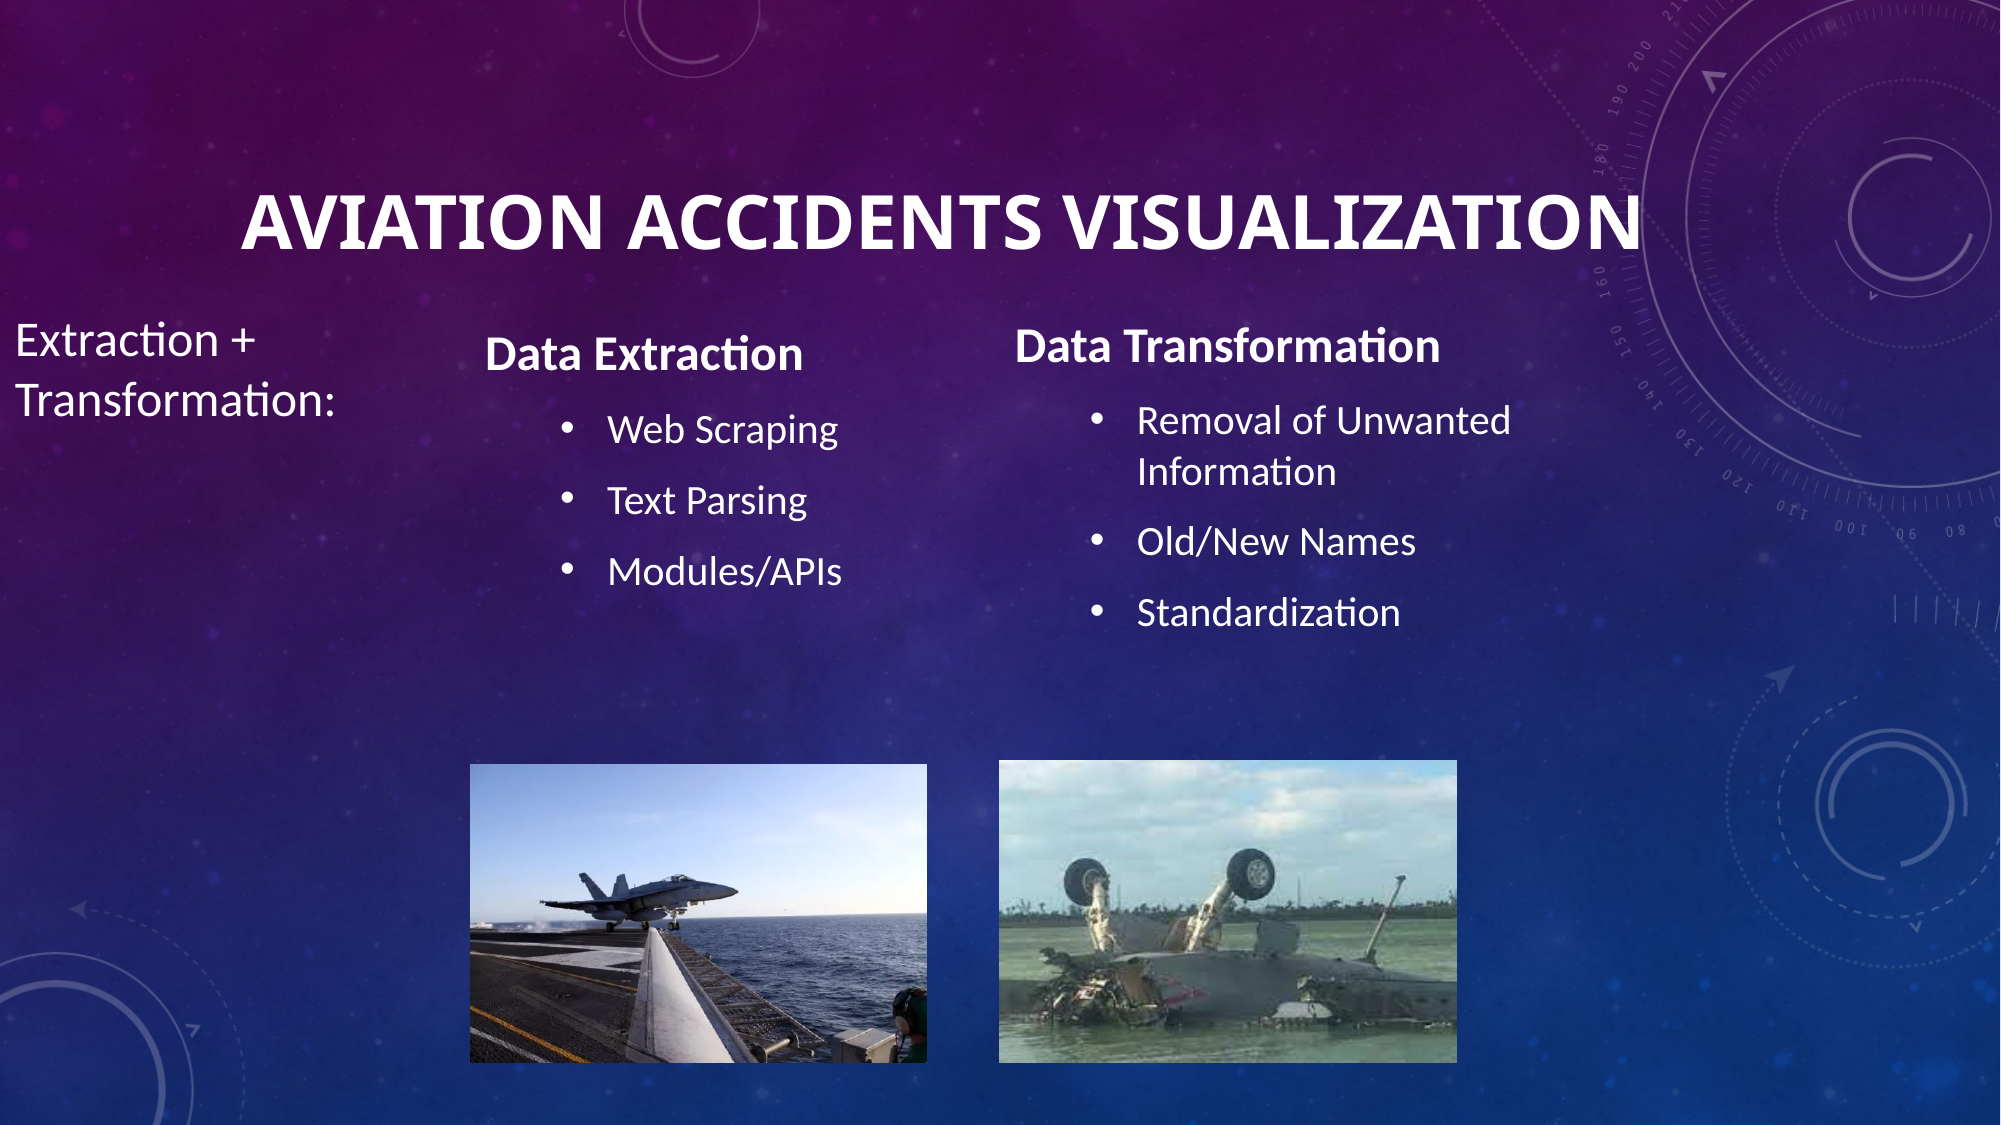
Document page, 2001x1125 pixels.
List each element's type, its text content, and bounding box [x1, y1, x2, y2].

picture [0, 0, 2001, 1125]
list Data Extraction Web Scraping Text Parsing Modules/APIs [470, 298, 927, 753]
title Aviation Accidents visualization [112, 99, 1775, 339]
text_box Extraction + Transformation: [0, 299, 357, 434]
text_box Data Transformation Removal of Unwanted Information Old/New Names Standardization [999, 298, 1610, 786]
